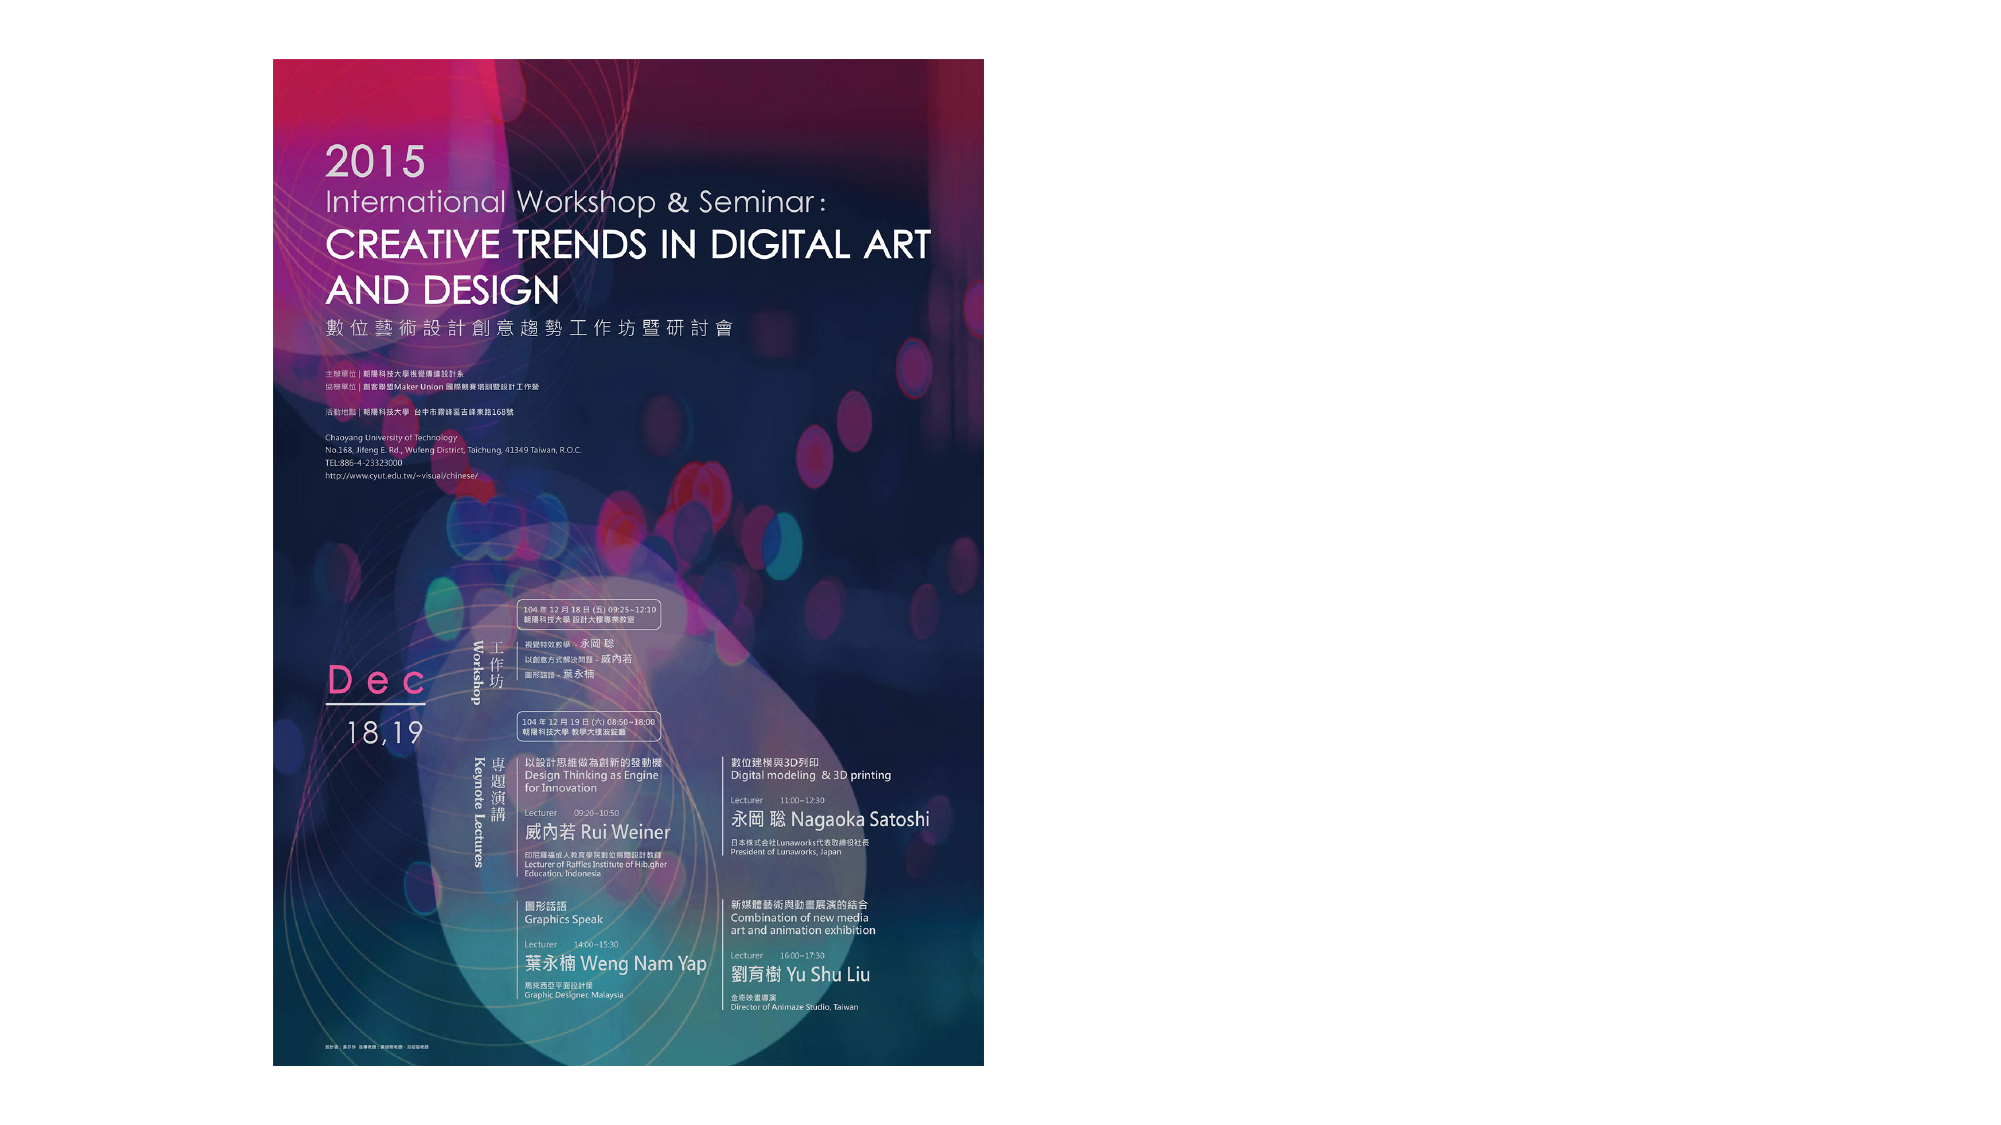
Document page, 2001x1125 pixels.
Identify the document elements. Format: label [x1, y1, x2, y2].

list [273, 59, 984, 1066]
